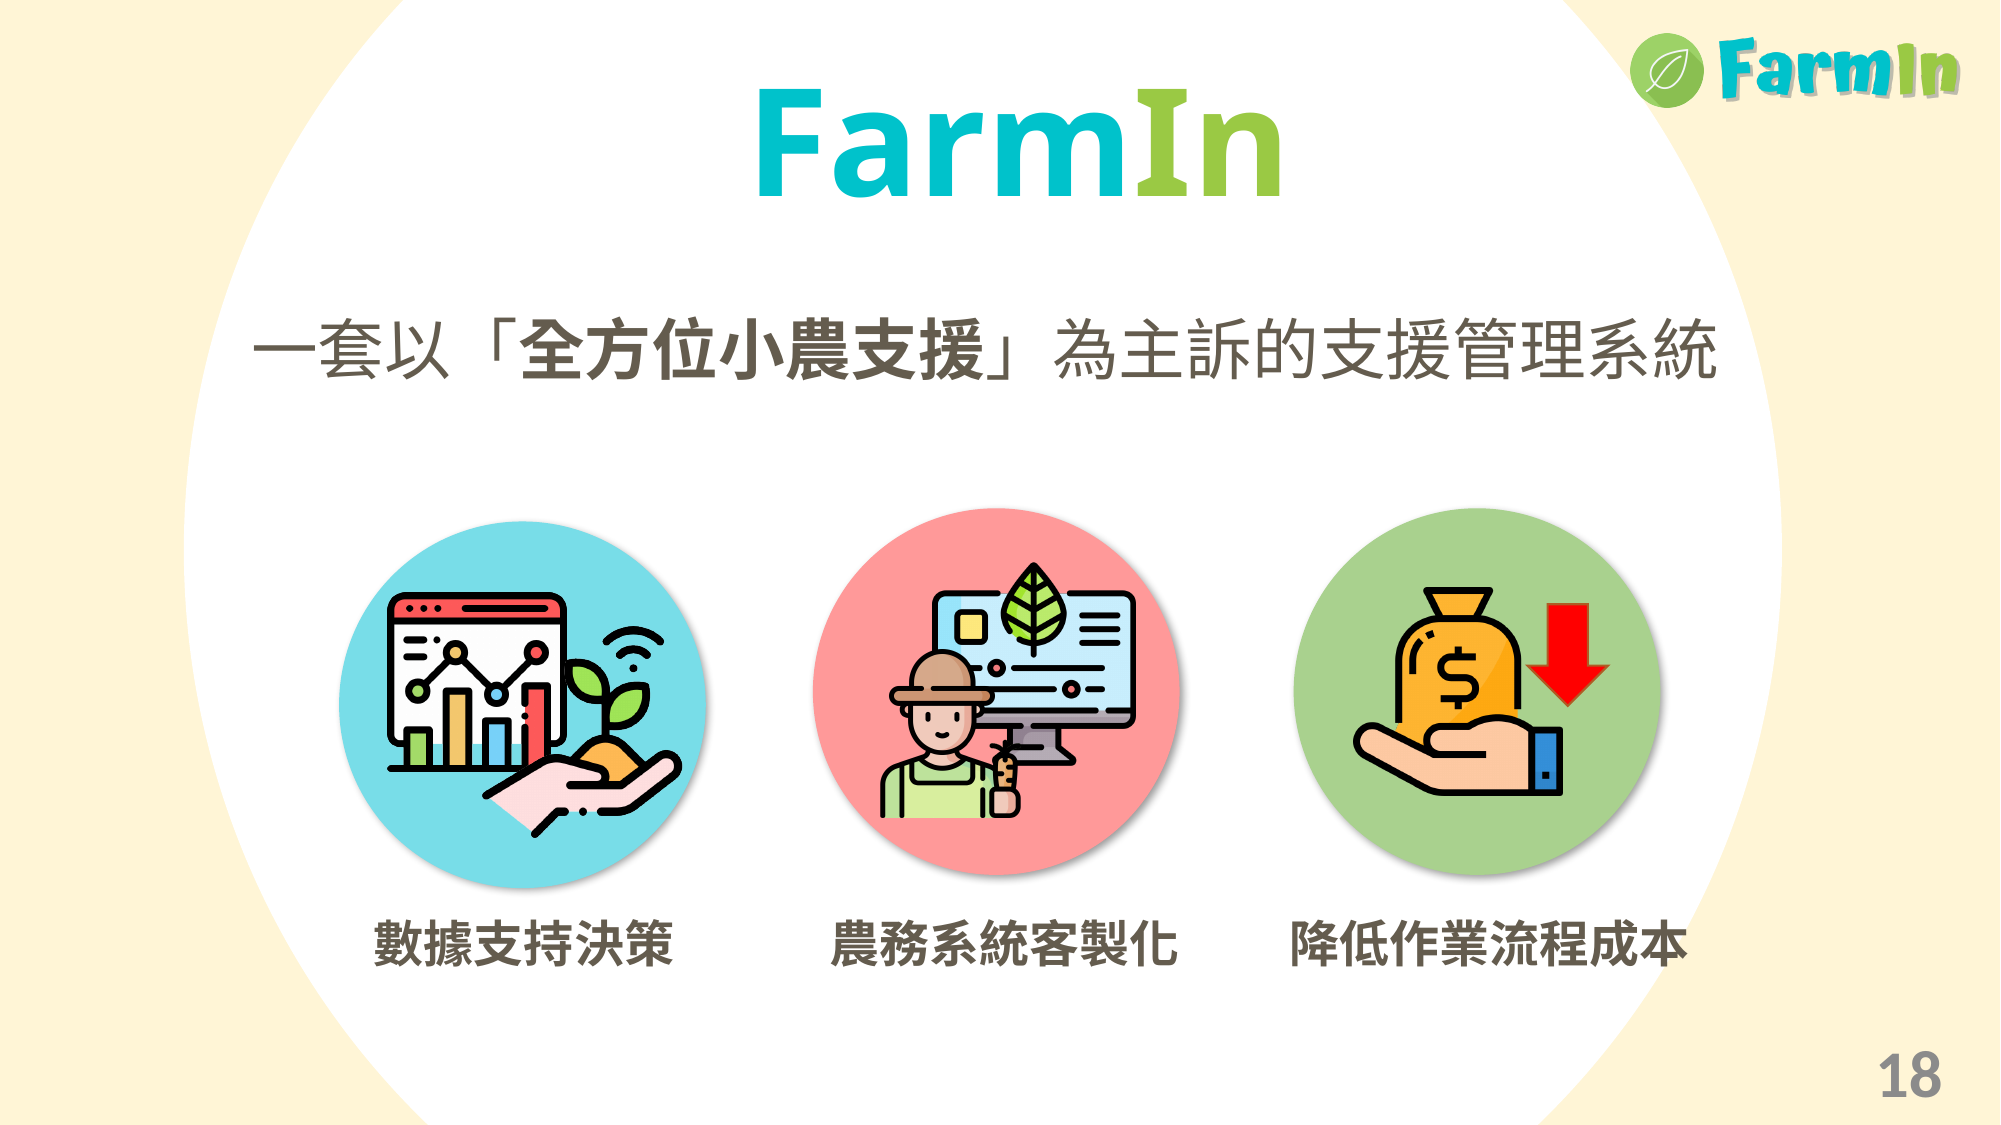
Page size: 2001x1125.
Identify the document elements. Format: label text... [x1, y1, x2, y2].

text_box 一套以「全方位小農支援」為主訴的支援管理系統 [236, 300, 1735, 396]
text_box [183, 0, 1782, 1125]
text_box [812, 508, 1197, 981]
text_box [1272, 508, 1707, 981]
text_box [1630, 0, 2000, 231]
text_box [339, 521, 706, 981]
slide_number 18 [1563, 1041, 1958, 1101]
text_box FarmIn [691, 18, 1346, 277]
